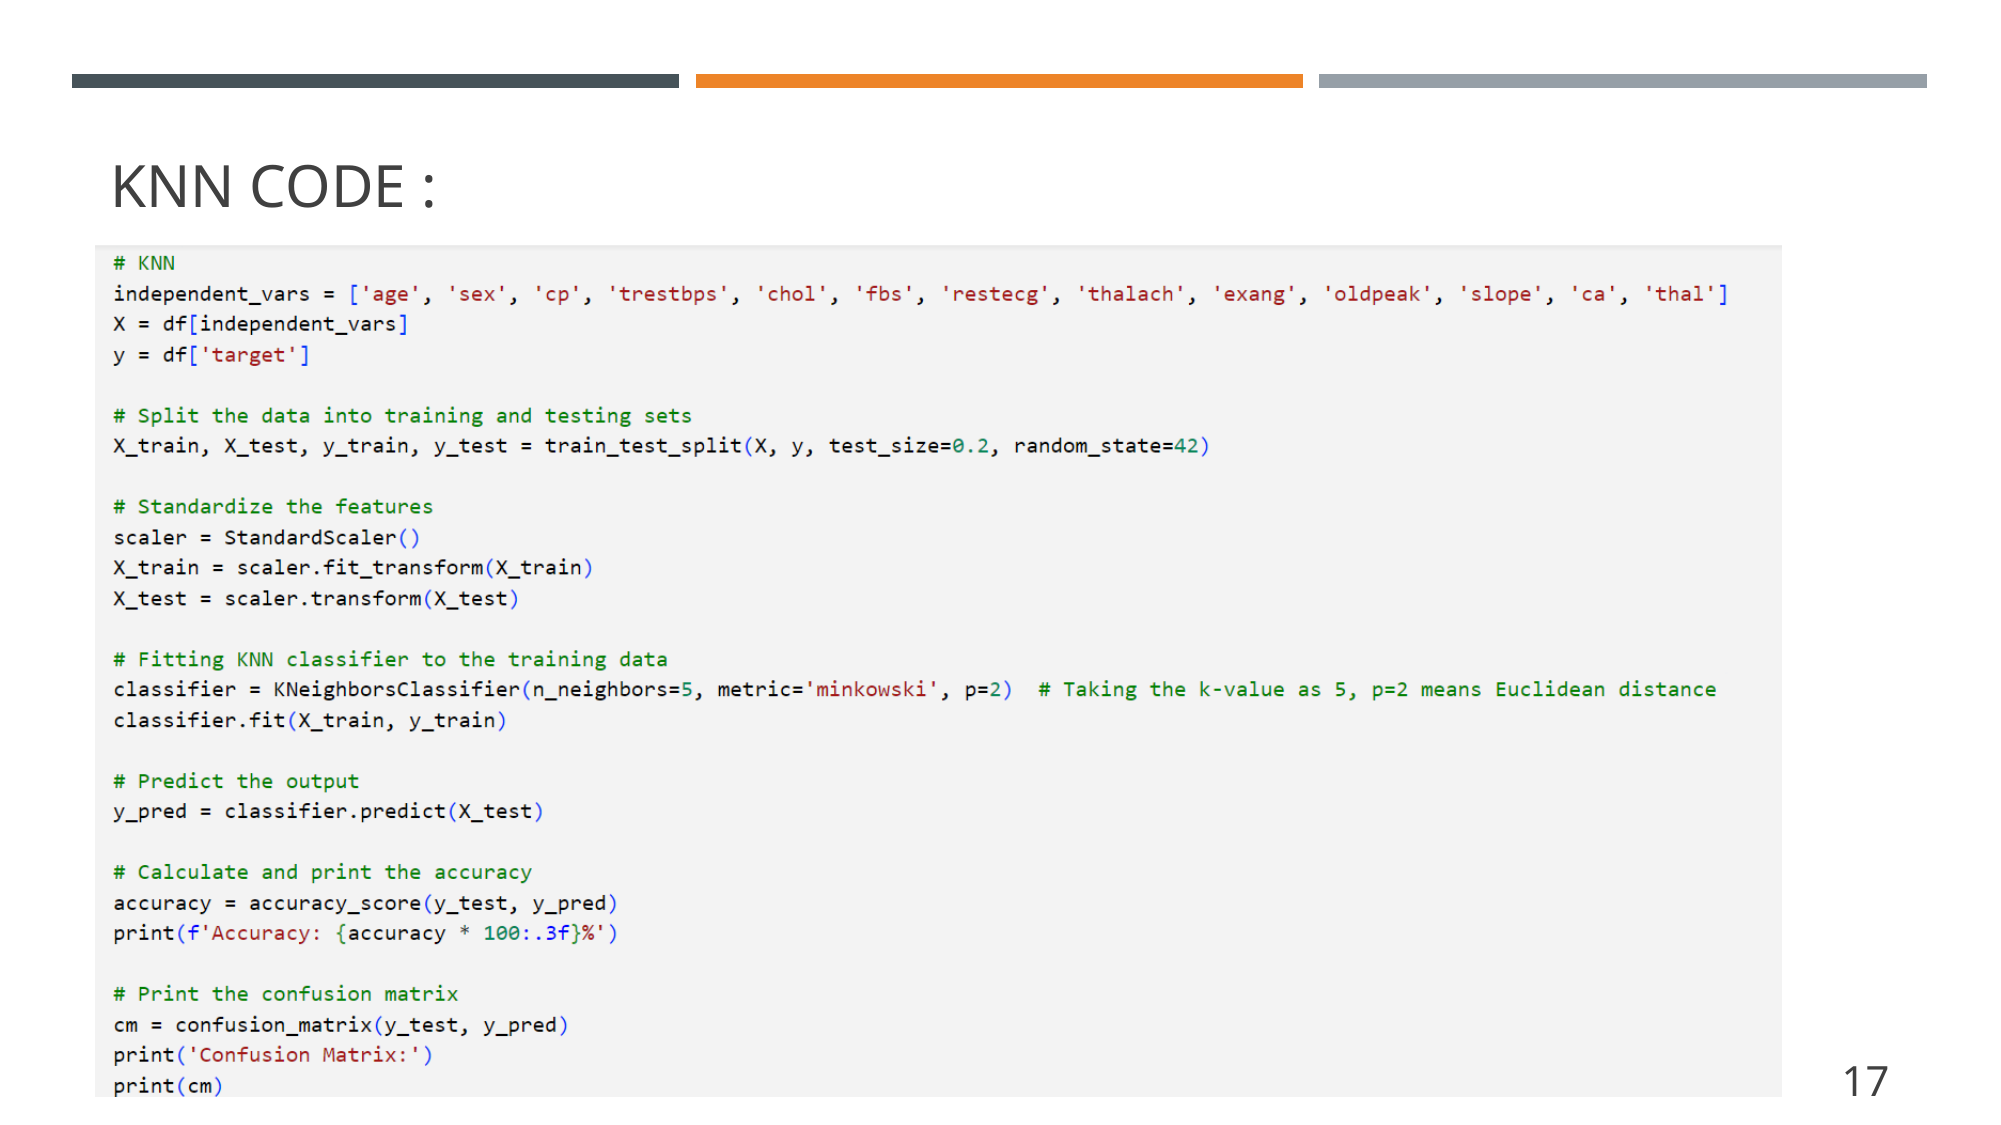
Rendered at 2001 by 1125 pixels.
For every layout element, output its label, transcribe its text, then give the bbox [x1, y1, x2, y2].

slide_number 17 [1732, 1053, 1905, 1114]
title knn Code : [95, 120, 1905, 227]
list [94, 242, 1782, 1098]
